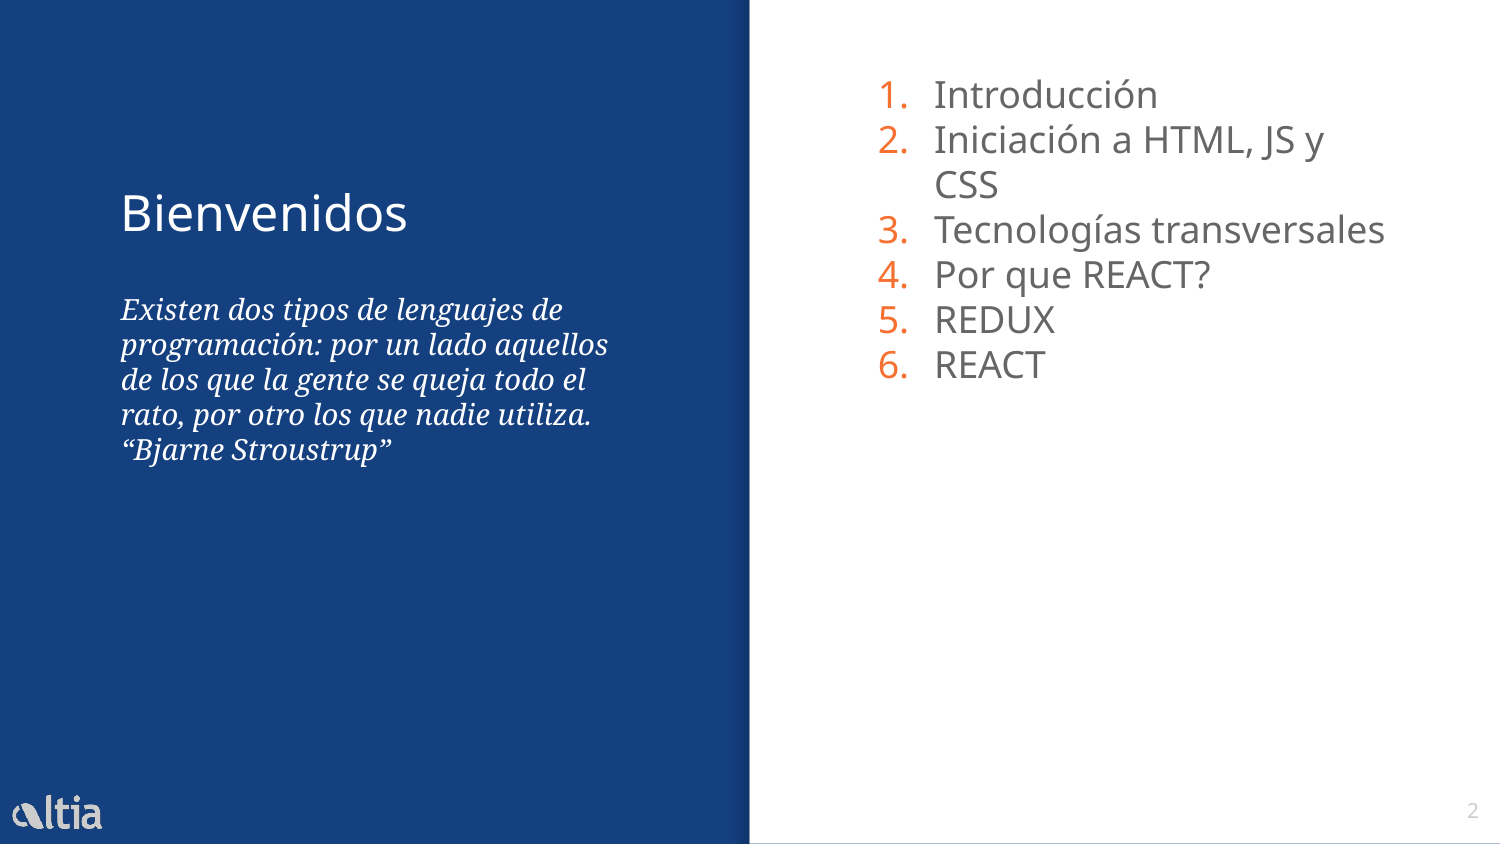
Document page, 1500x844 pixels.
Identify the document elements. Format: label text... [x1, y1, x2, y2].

text_box Bienvenidos [106, 166, 639, 276]
picture [11, 793, 104, 830]
text_box Existen dos tipos de lenguajes de programación: por un lado aquellos de los que la gente se queja todo el rato, por otro los que nadie utiliza. “Bjarne Stroustrup” [106, 276, 639, 626]
text_box Introducción Iniciación a HTML, JS y CSS Tecnologías transversales Por que REACT? REDUX REACT [844, 55, 1414, 765]
text_box 2 [1403, 779, 1494, 844]
